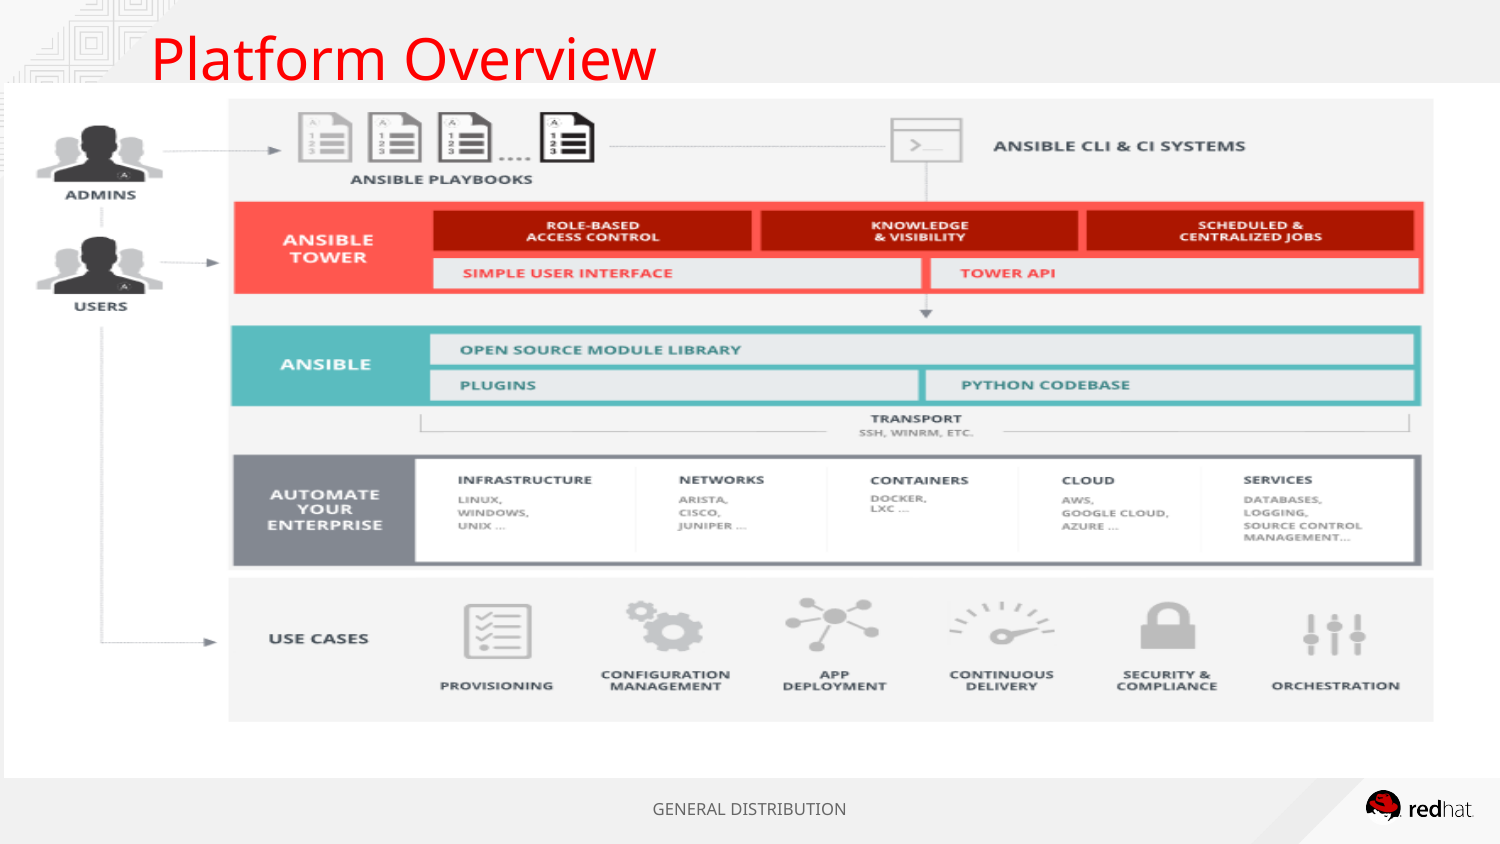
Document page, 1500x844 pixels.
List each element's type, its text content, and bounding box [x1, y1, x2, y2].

picture [0, 0, 1500, 844]
title Platform Overview [135, 0, 1365, 82]
